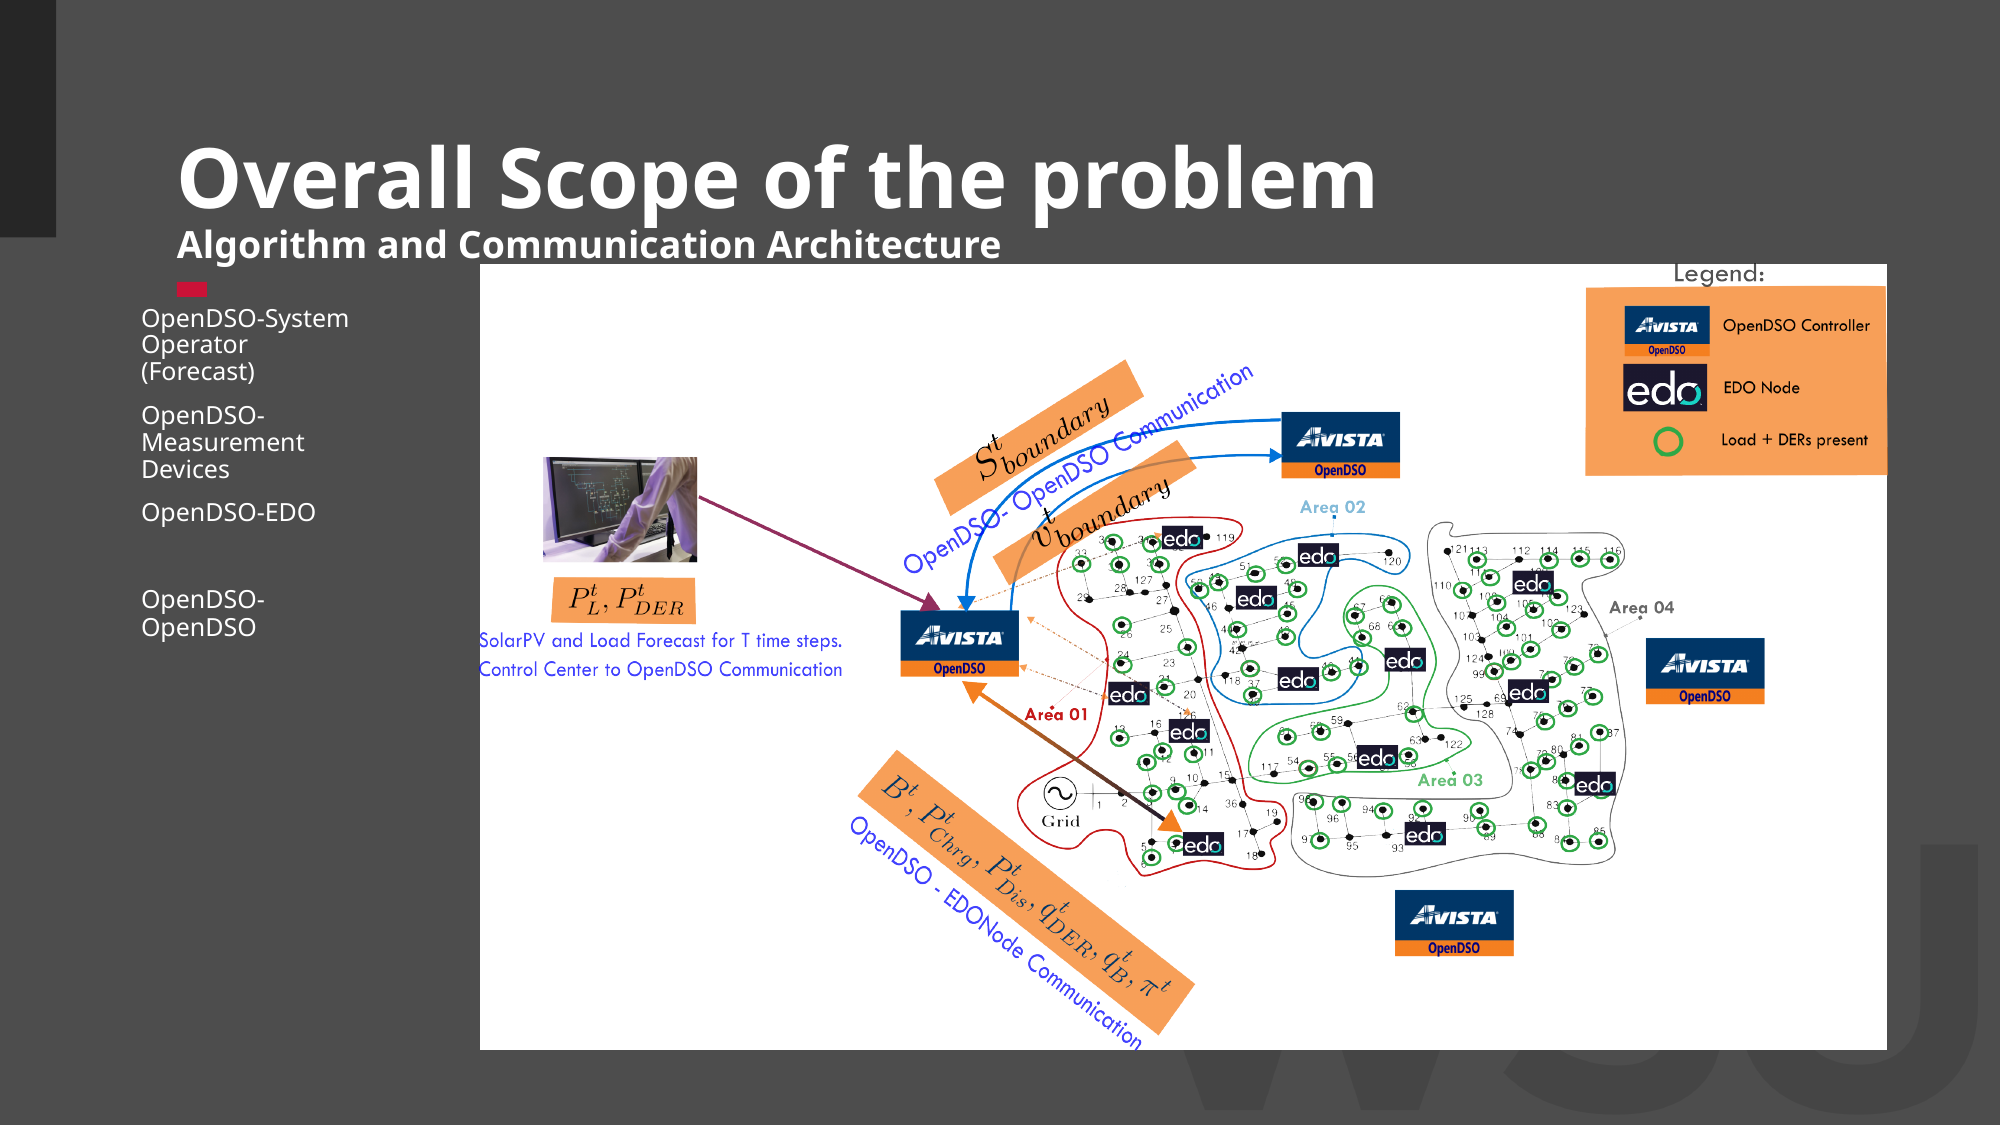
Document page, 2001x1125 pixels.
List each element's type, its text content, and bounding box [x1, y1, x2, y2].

list OpenDSO-System Operator (Forecast) OpenDSO-Measurement Devices OpenDSO-EDO OpenDSO-OpenDSO [140, 305, 355, 1009]
title Overall Scope of the problem Algorithm and Communication Architecture [176, 58, 1828, 267]
picture [479, 263, 1979, 1115]
